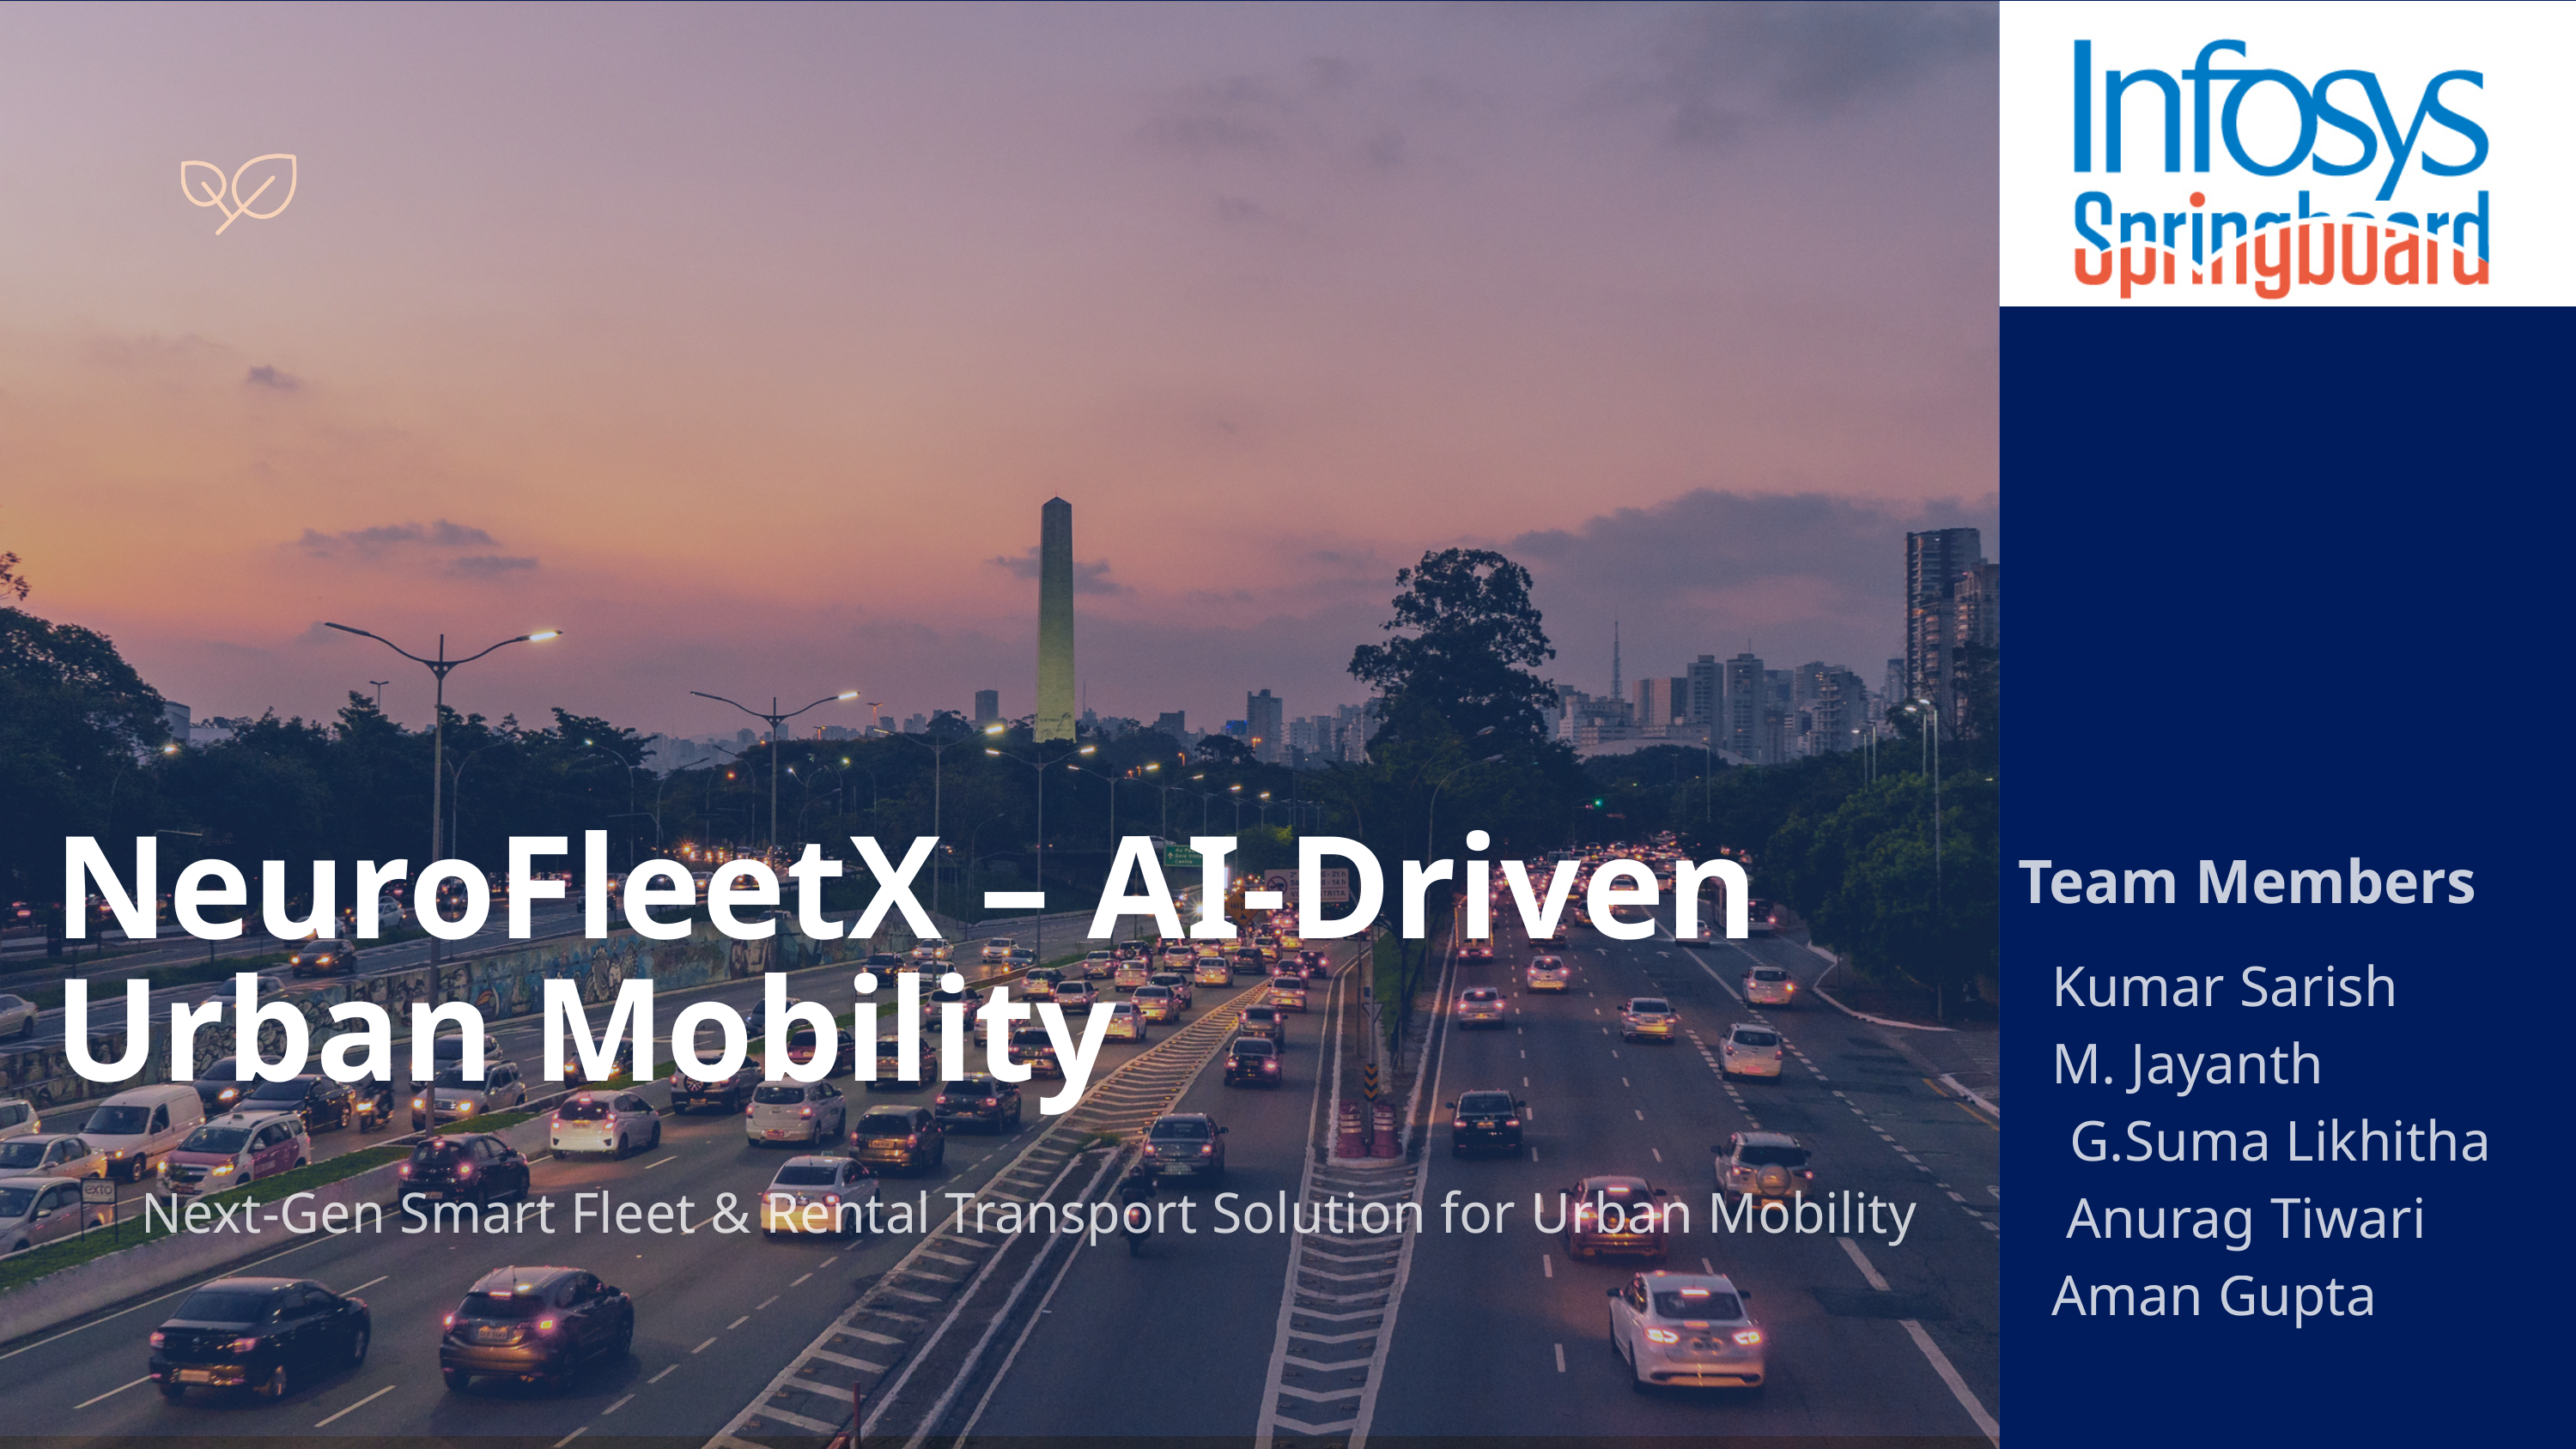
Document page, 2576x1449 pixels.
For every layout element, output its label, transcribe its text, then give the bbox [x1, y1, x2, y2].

text_box Kumar Sarish M. Jayanth G.Suma Likhitha Anurag Tiwari Aman Gupta [2051, 940, 2524, 1327]
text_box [0, 1, 2000, 1437]
text_box [0, 1442, 2000, 1449]
text_box [2000, 1, 2576, 306]
text_box Team Members [2002, 830, 2496, 915]
